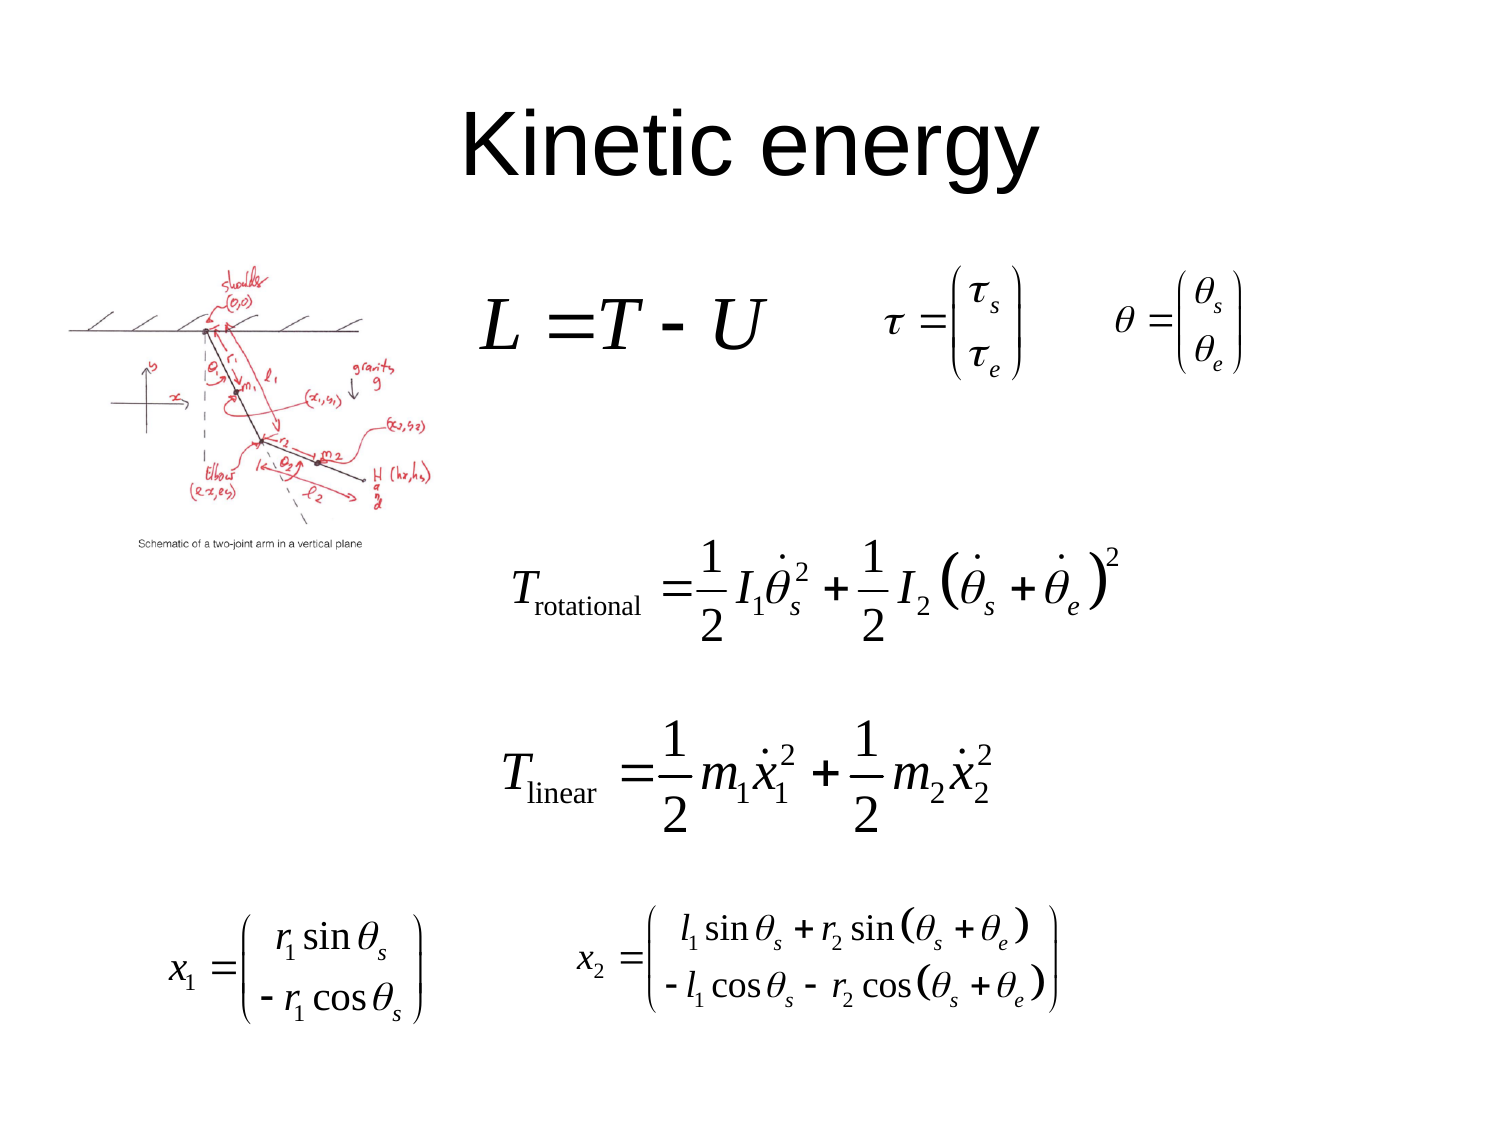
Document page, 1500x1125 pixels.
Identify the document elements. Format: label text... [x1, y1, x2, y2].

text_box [1109, 261, 1252, 385]
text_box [495, 704, 1005, 845]
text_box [569, 896, 1068, 1023]
picture [55, 261, 439, 563]
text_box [505, 525, 1128, 652]
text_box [466, 278, 785, 369]
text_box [879, 255, 1034, 392]
title Kinetic energy [75, 45, 1425, 233]
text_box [160, 904, 435, 1036]
